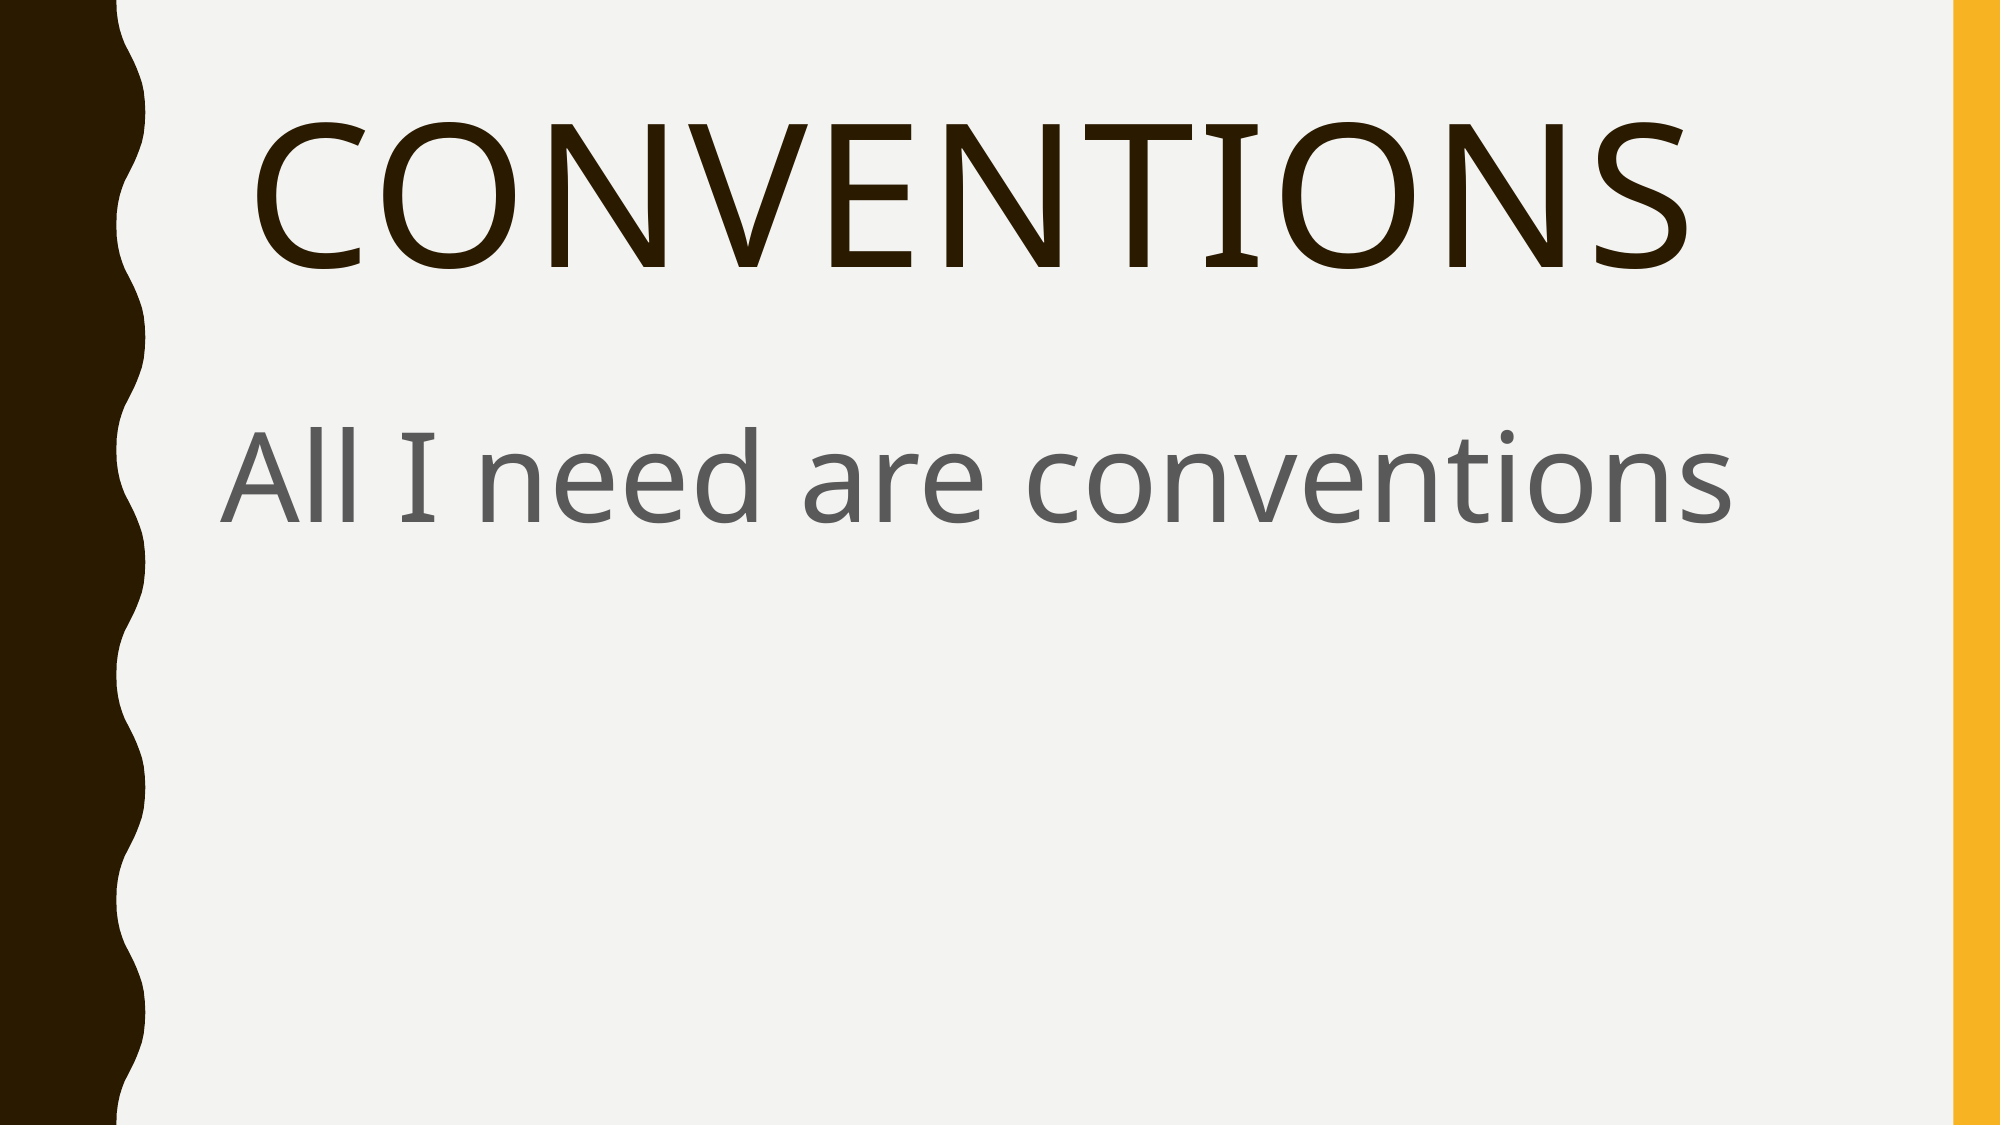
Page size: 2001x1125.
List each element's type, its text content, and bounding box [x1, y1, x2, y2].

list All I need are conventions [205, 375, 1875, 965]
text_box Conventions [230, 87, 1900, 333]
